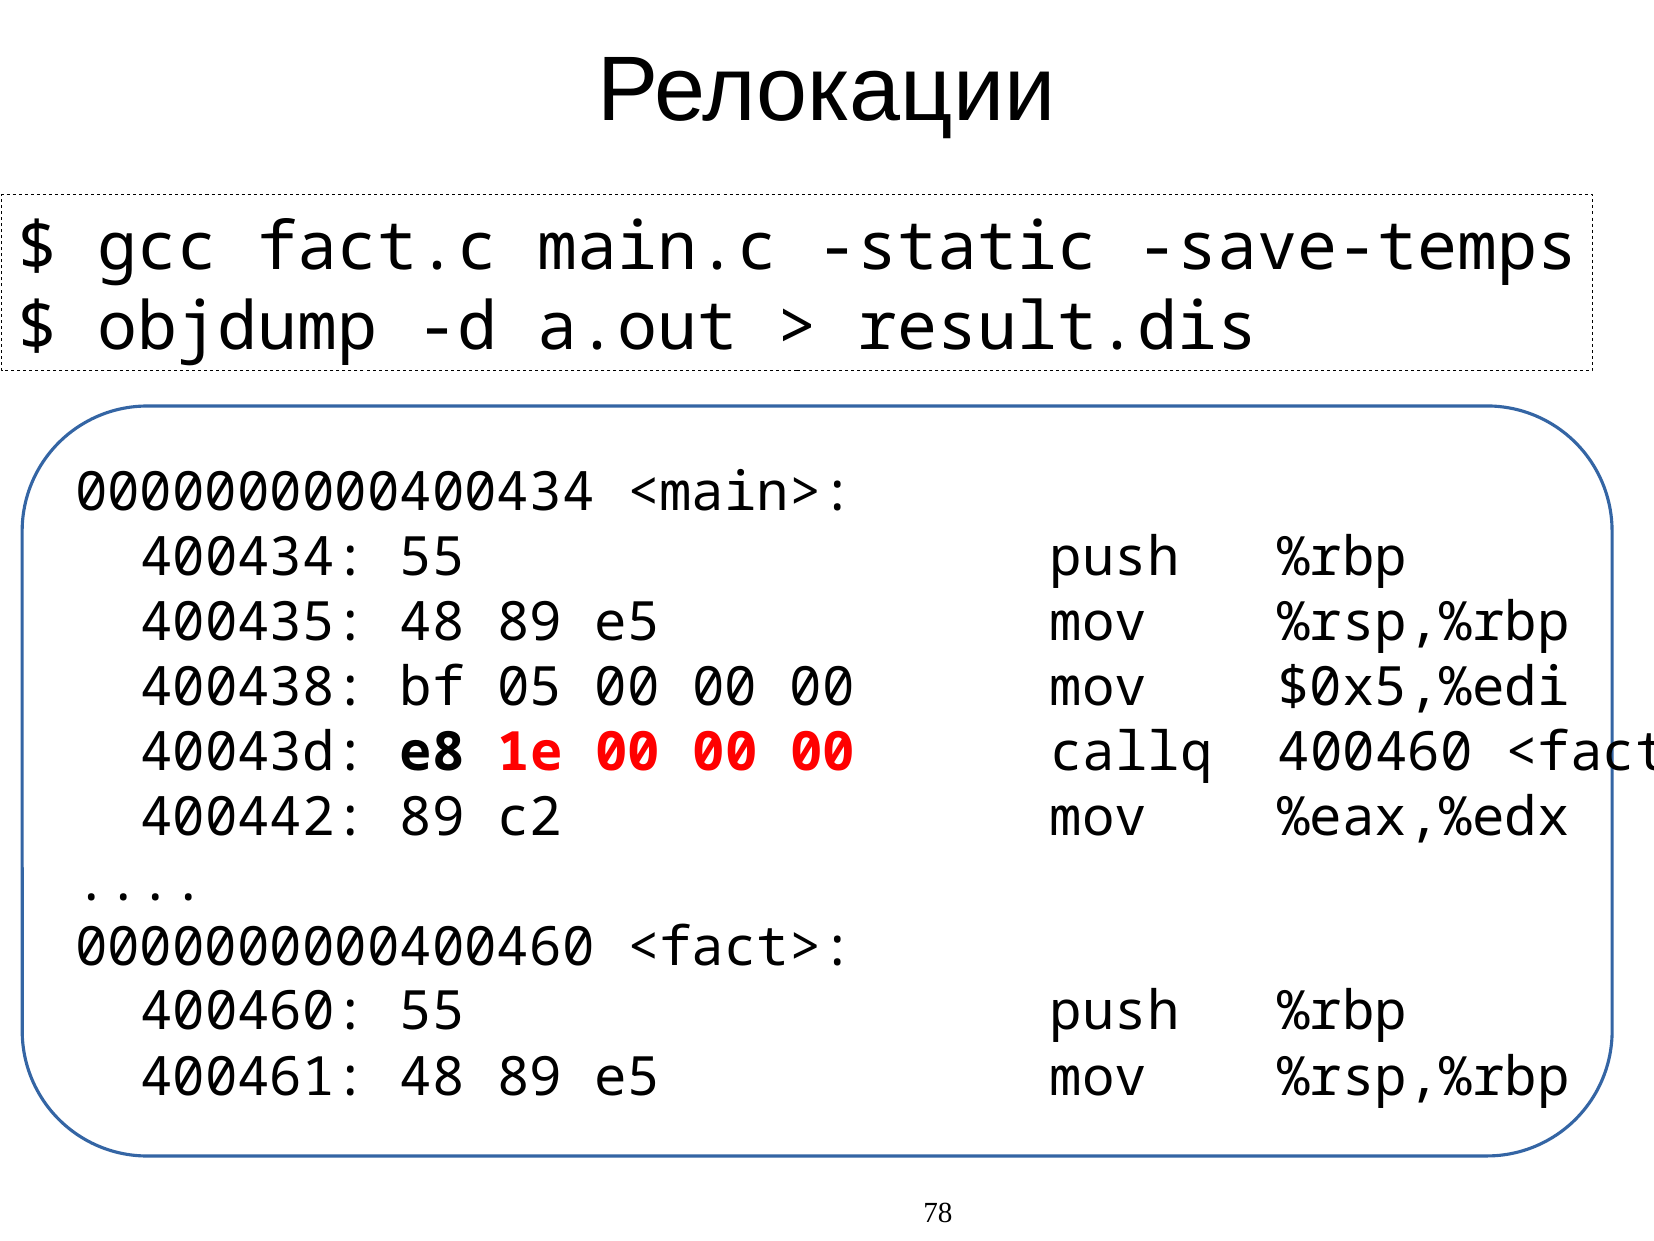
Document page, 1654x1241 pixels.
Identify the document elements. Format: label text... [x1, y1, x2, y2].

slide_number 78 [567, 1193, 953, 1241]
title Релокации [82, 2, 1571, 165]
text_box 0000000000400434 <main>: 400434: 55 push %rbp 400435: 48 89 e5 mov %rsp,%rbp 400438: bf 05 00 00 00 mov $0x5,%edi 40043d: e8 1e 00 00 00 callq 400460 <fact> 400442: 89 c2 mov %eax,%edx .... 0000000000400460 <fact>: 400460: 55 push %rbp 400461: 48 89 e5 mov %rsp,%rbp [22, 405, 1613, 1157]
text_box $ gcc fact.c main.c -static -save-temps $ objdump -d a.out > result.dis [1, 194, 1593, 371]
